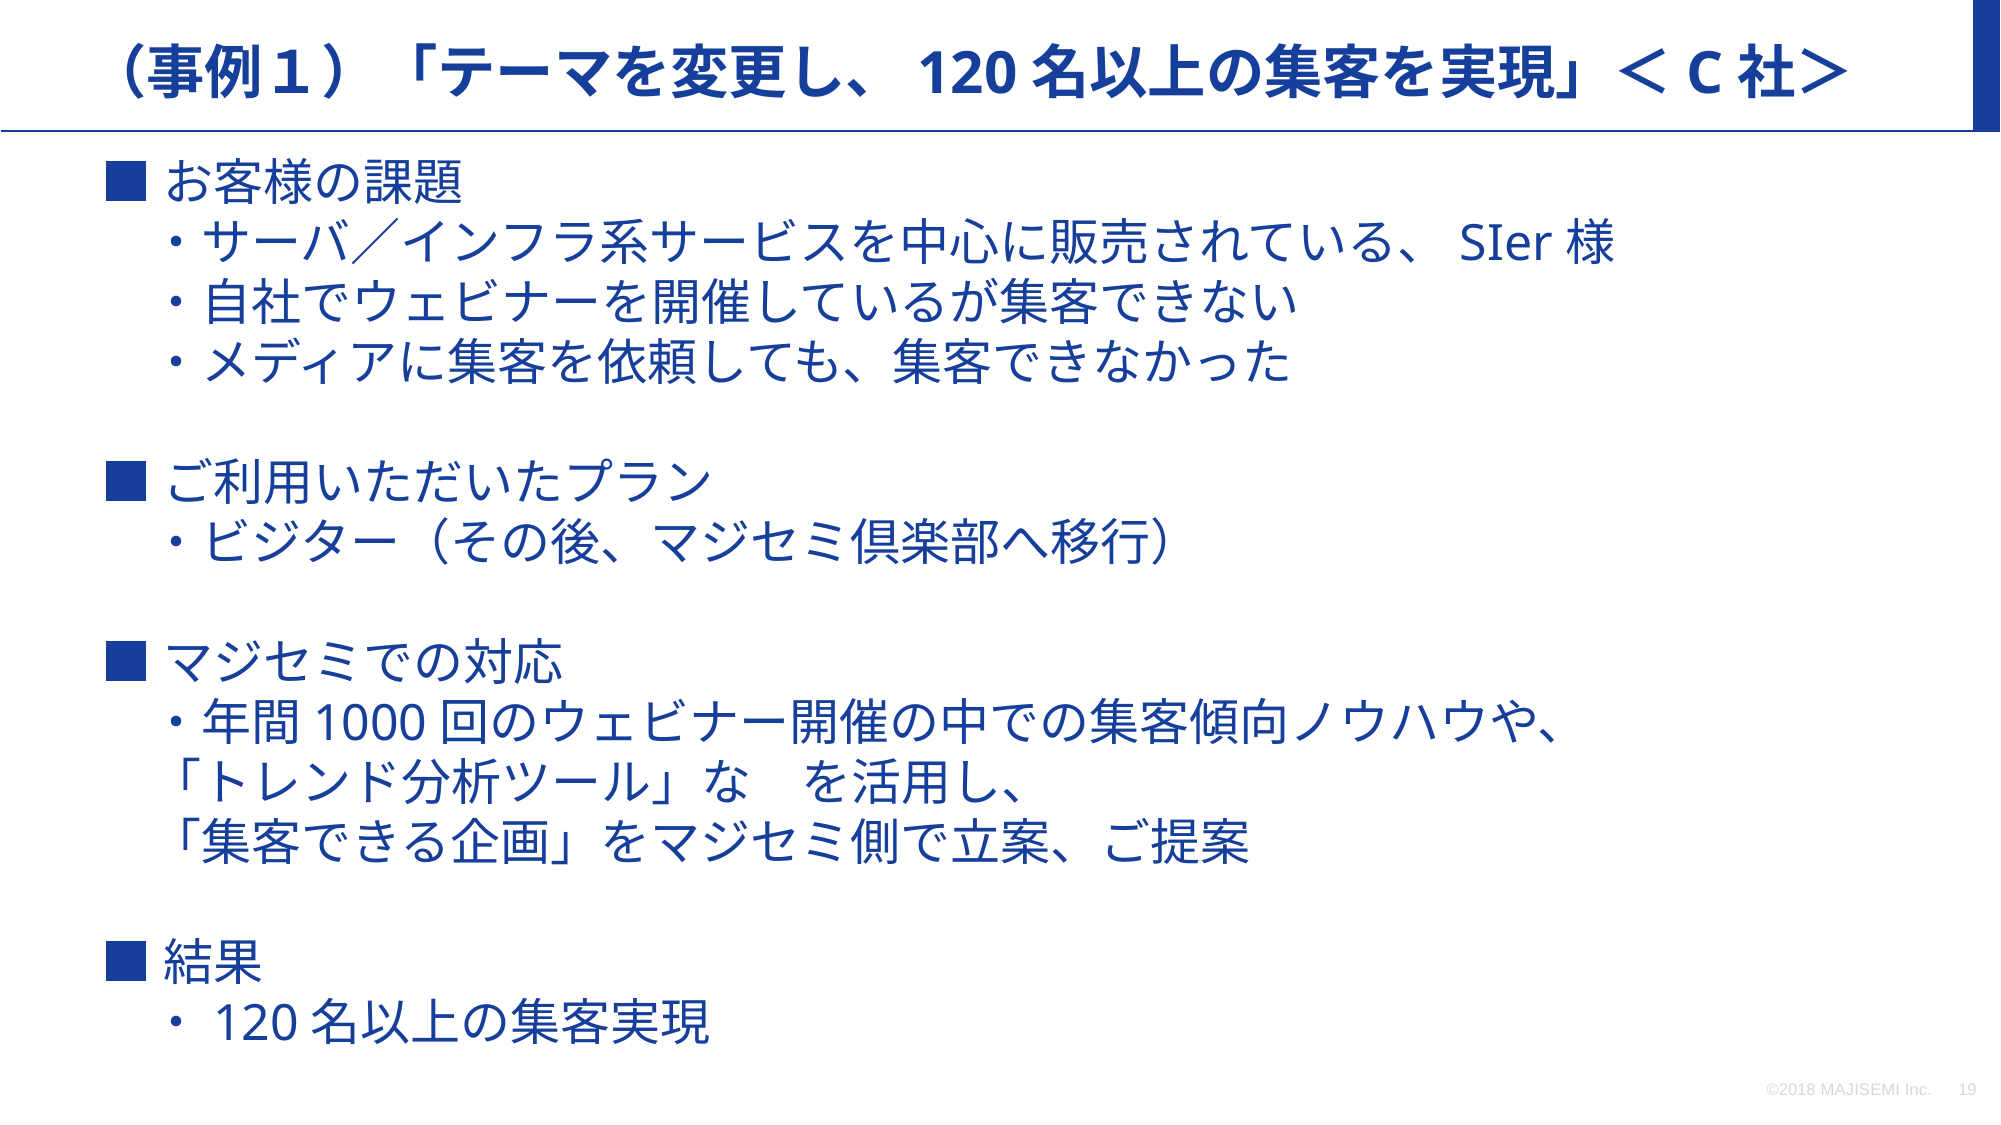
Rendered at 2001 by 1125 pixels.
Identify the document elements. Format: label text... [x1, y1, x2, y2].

text_box [1973, 0, 2000, 130]
text_box （事例１）「テーマを変更し、120名以上の集客を実現」＜C社＞ [73, 17, 1938, 113]
text_box ©2018 MAJISEMI Inc. [1707, 1058, 1937, 1119]
text_box ■お客様の課題 ・サーバ／インフラ系サービスを中心に販売されている、SIer様 ・自社でウェビナーを開催しているが集客できない ・メディアに集客を依頼しても、集客できなかった ■ご利用いただいたプラン ・ビジター（その後、マジセミ倶楽部へ移行） ■マジセミでの対応 ・年間1000回のウェビナー開催の中での集客傾向ノウハウや、 「トレンド分析ツール」な を活用し、 「集客できる企画」をマジセミ側で立案、ご提案 ■結果 ・120名以上の集客実現 [86, 143, 1938, 1059]
slide_number ‹#› [1937, 1058, 1992, 1119]
